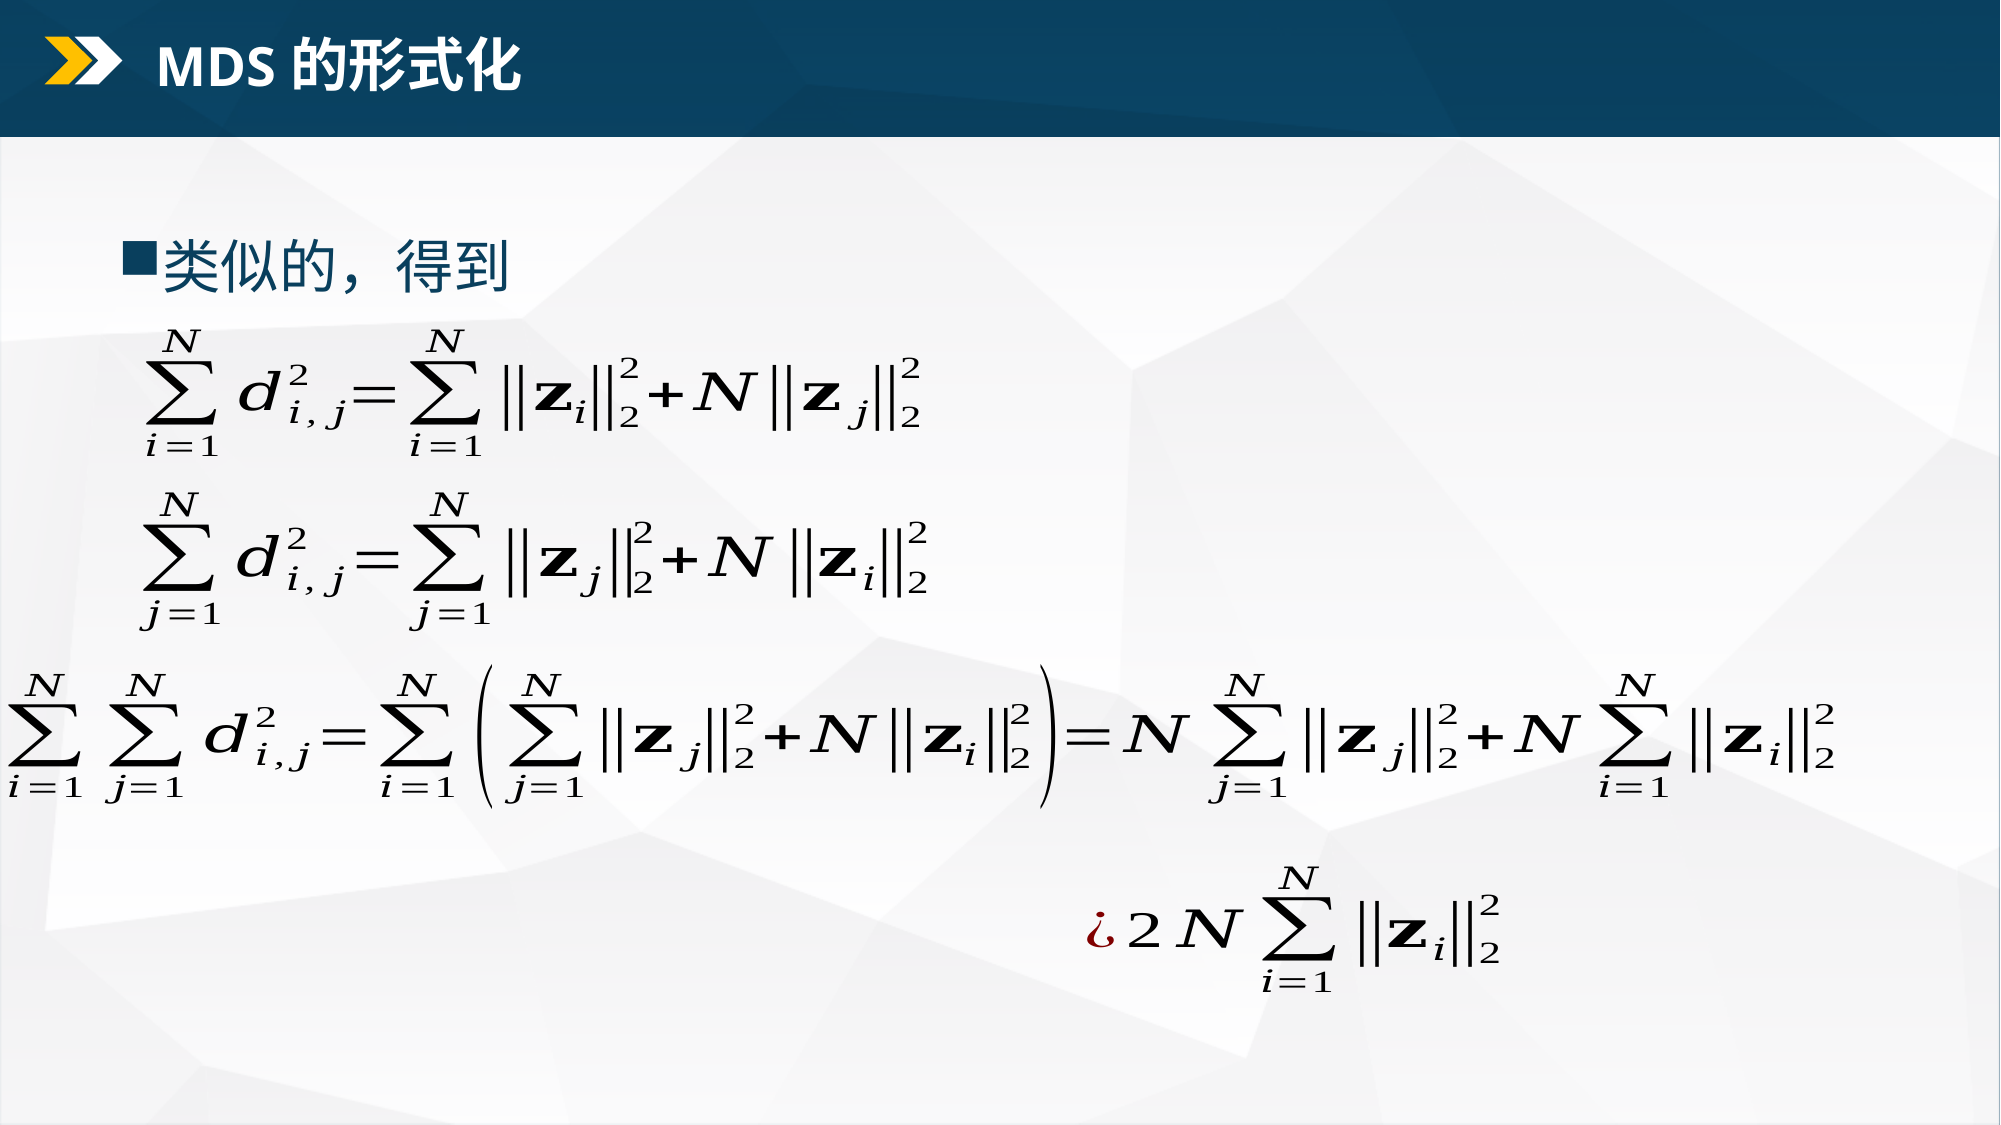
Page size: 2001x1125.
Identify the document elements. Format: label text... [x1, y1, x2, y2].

picture [0, 0, 2000, 1125]
list MDS的形式化 [140, 28, 1027, 93]
list 类似的，得到 [103, 188, 1957, 1048]
